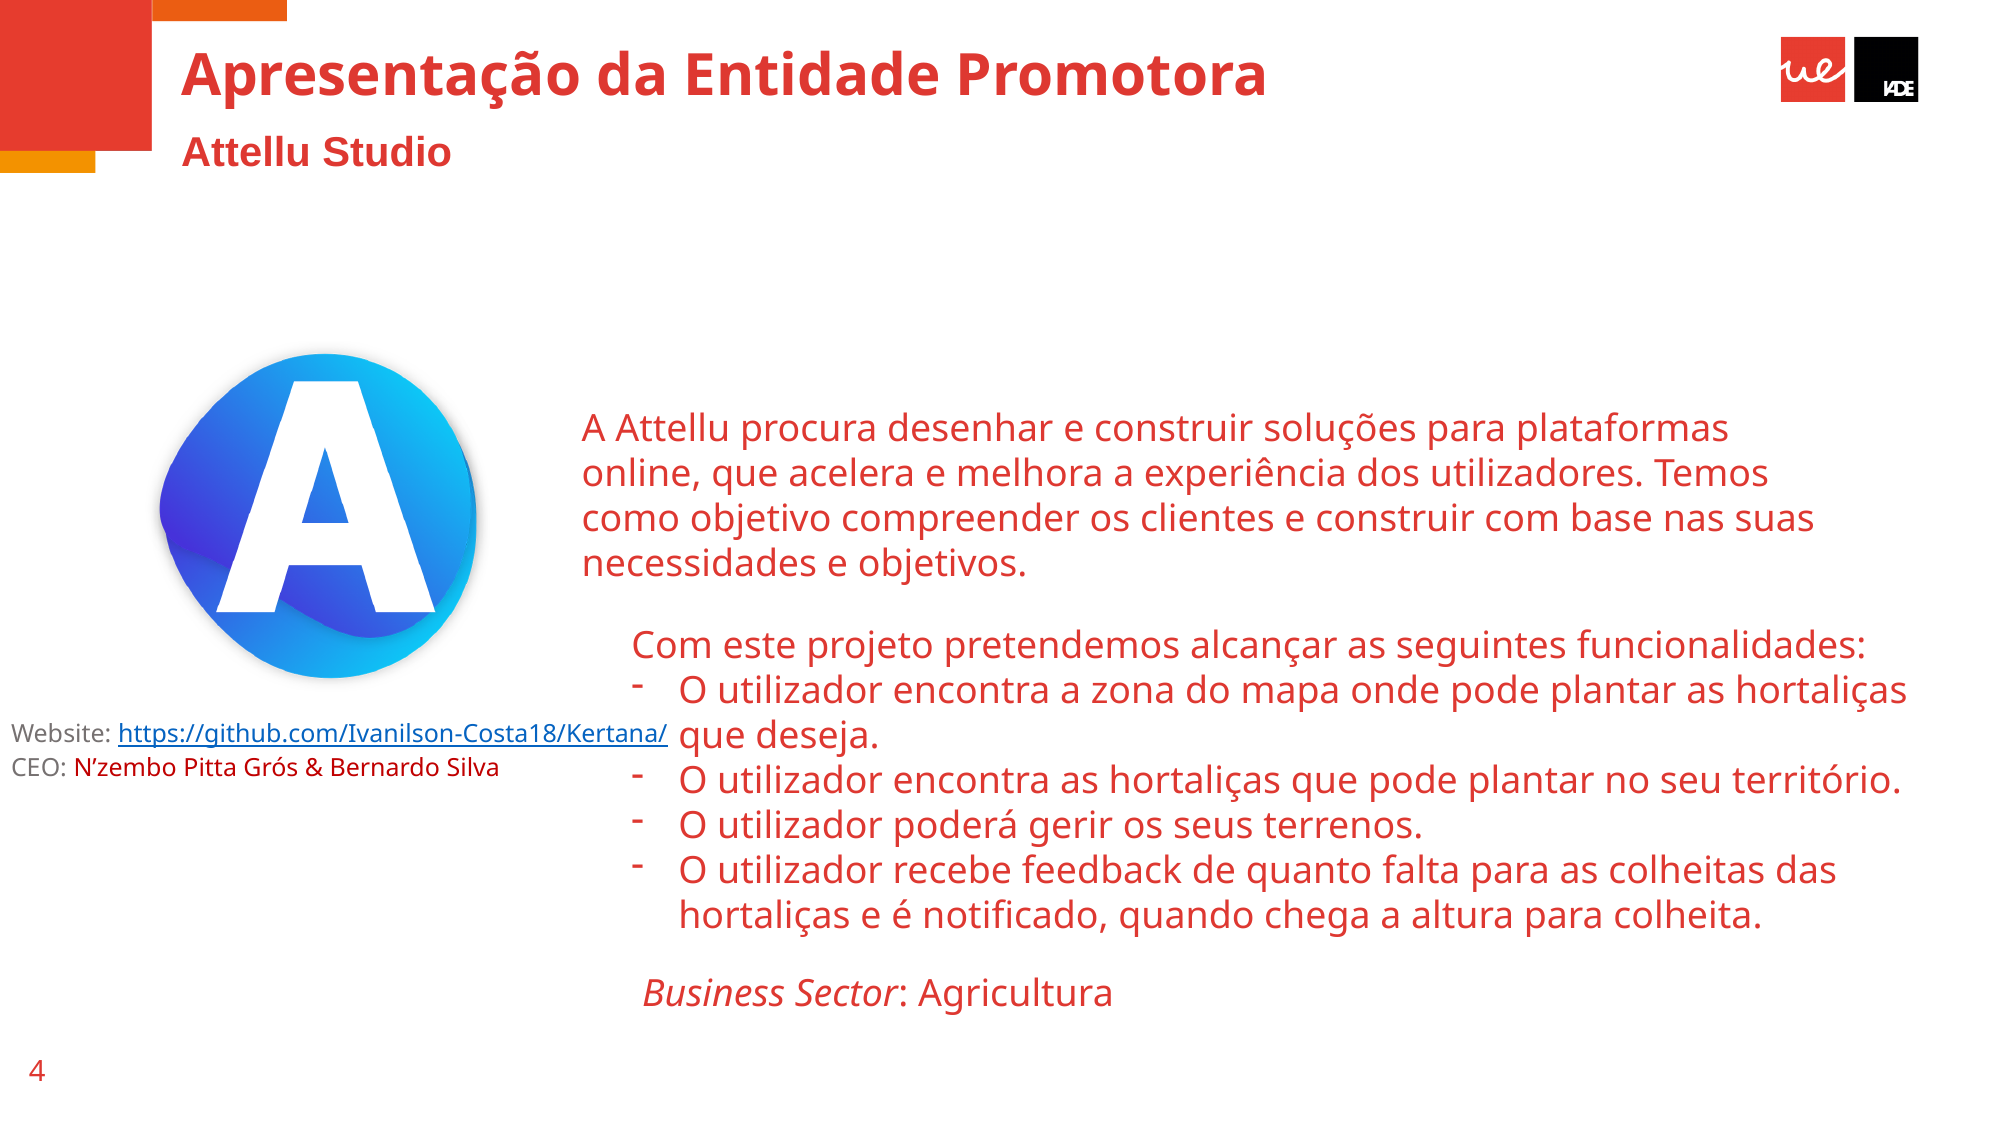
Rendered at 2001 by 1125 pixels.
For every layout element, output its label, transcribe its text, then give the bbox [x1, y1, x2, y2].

text_box Business Sector: Agricultura [627, 961, 1628, 1022]
picture [0, 0, 287, 174]
slide_number 4 [2, 1044, 73, 1105]
picture [1776, 28, 1924, 109]
title Apresentação da Entidade Promotora [166, 38, 1728, 106]
text_box Com este projeto pretendemos alcançar as seguintes funcionalidades: O utilizador encontra a zona do mapa onde pode plantar as hortaliças que deseja. O utilizador encontra as hortaliças que pode plantar no seu território. O utilizador poderá gerir os seus terrenos. O utilizador recebe feedback de quanto falta para as colheitas das hortaliças e é notificado, quando chega a altura para colheita. [541, 613, 1925, 989]
subtitle Attellu Studio [166, 122, 1728, 186]
text_box A Attellu procura desenhar e construir soluções para plataformas online, que acelera e melhora a experiência dos utilizadores. Temos como objetivo compreender os clientes e construir com base nas suas necessidades e objetivos. [566, 396, 1838, 613]
picture [145, 341, 495, 695]
text_box Website: https://github.com/Ivanilson-Costa18/Kertana/ CEO: N’zembo Pitta Grós & Bernardo Silva [0, 710, 541, 789]
